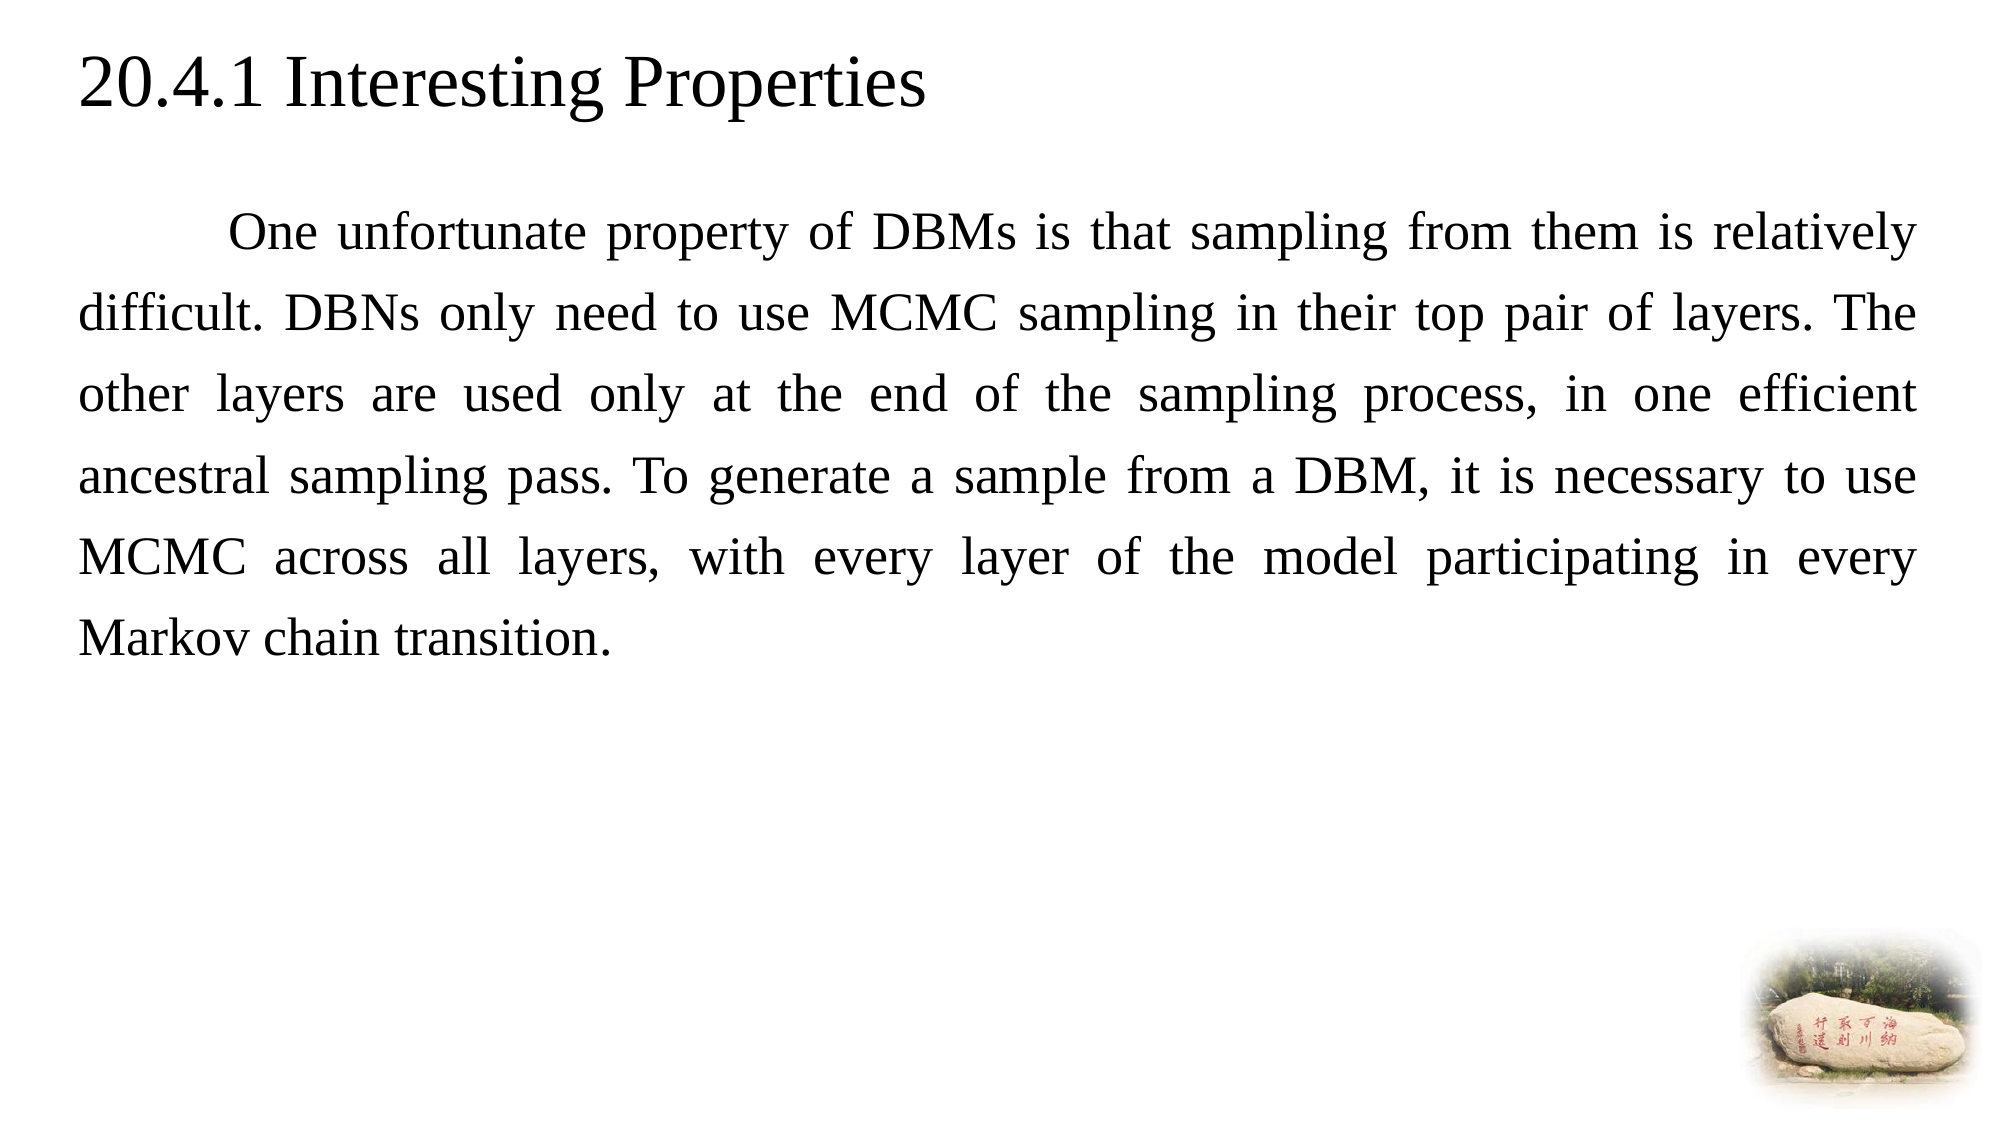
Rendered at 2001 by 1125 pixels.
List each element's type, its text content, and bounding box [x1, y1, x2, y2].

title 20.4.1 Interesting Properties [63, 21, 1936, 142]
list One unfortunate property of DBMs is that sampling from them is relatively difficult. DBNs only need to use MCMC sampling in their top pair of layers. The other layers are used only at the end of the sampling process, in one efficient ancestral sampling pass. To generate a sample from a DBM, it is necessary to use MCMC across all layers, with every layer of the model participating in every Markov chain transition. [63, 171, 1936, 1014]
picture [1740, 924, 1985, 1109]
